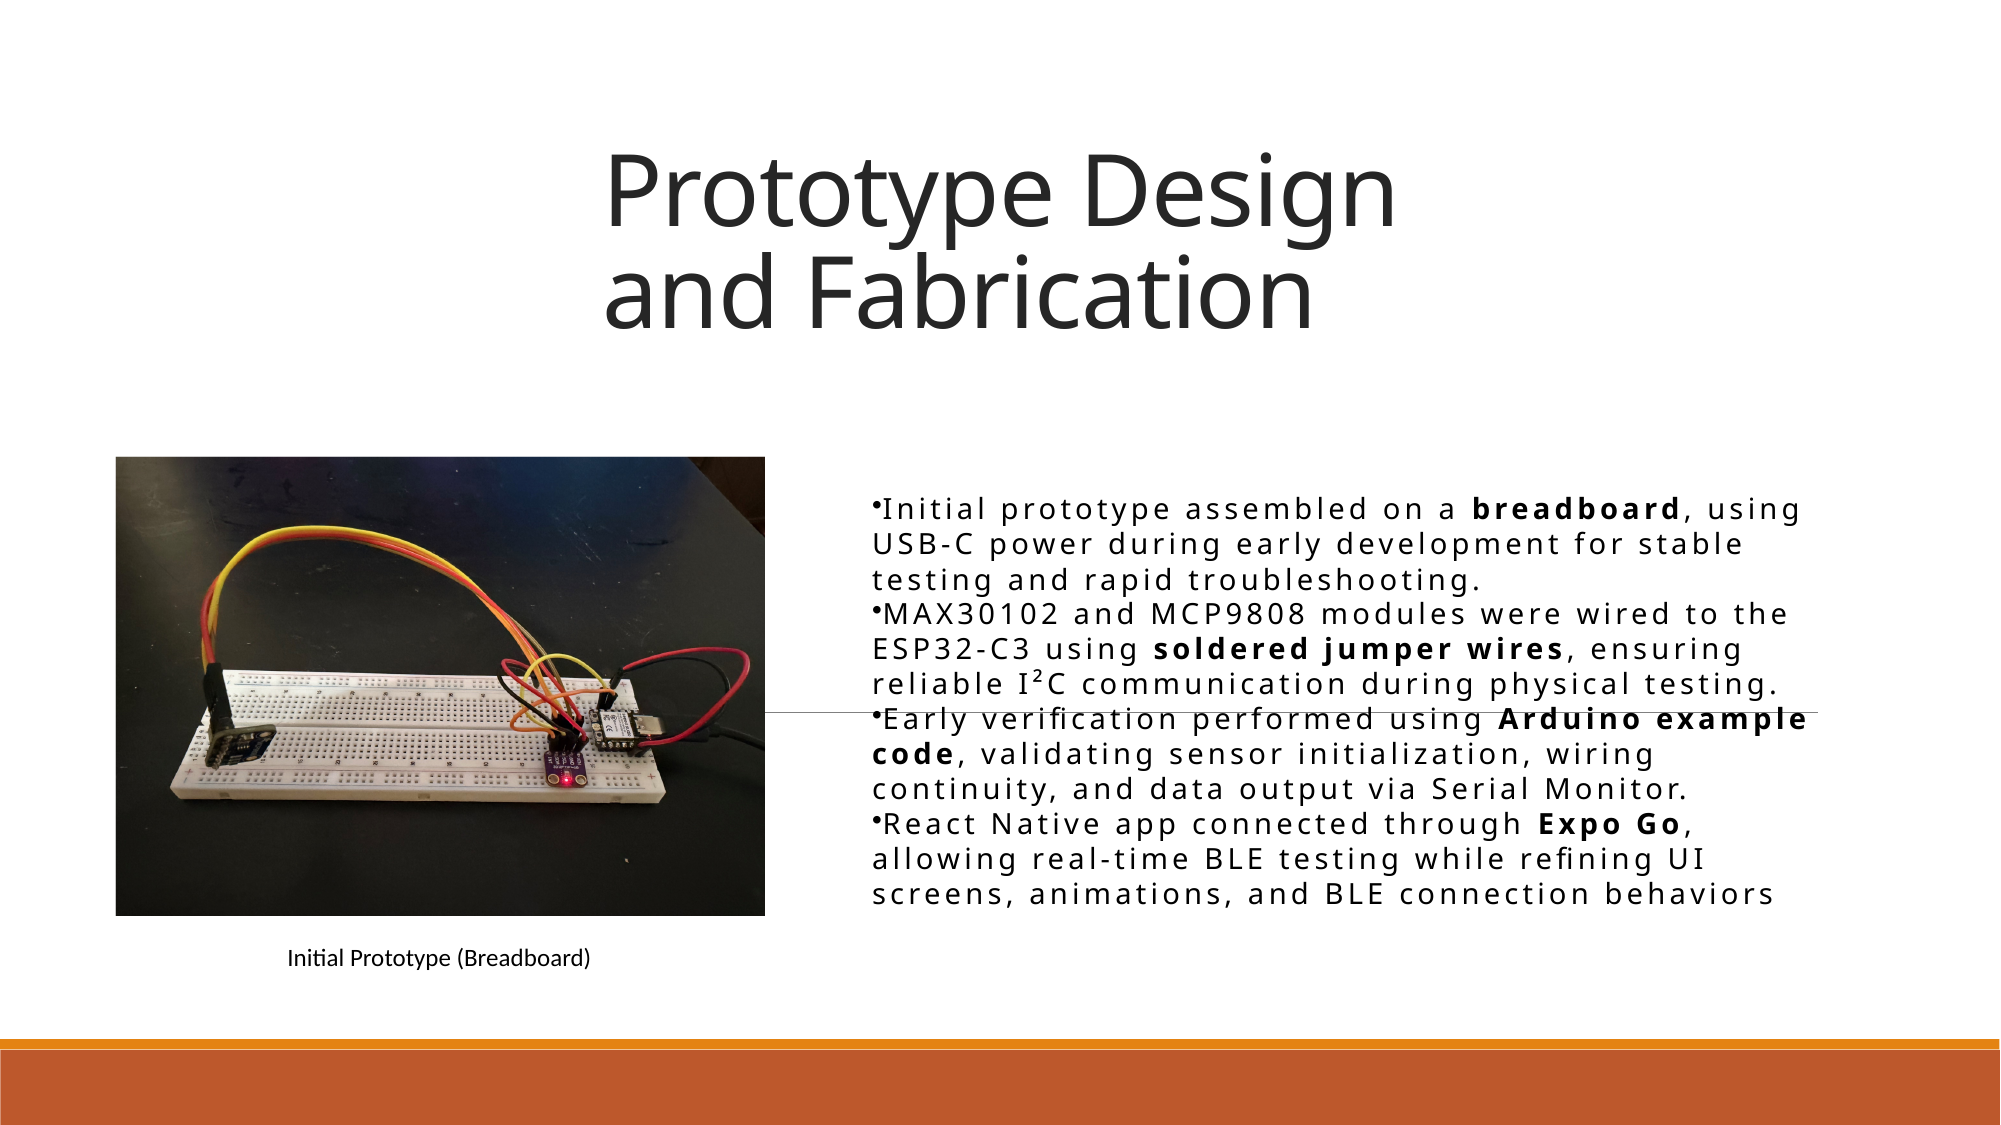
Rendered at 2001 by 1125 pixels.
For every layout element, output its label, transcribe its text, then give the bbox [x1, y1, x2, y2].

title Prototype Design and Fabrication [587, 158, 1426, 357]
picture [115, 455, 765, 917]
list Initial prototype assembled on a breadboard, using USB-C power during early development for stable testing and rapid troubleshooting. MAX30102 and MCP9808 modules were wired to the ESP32-C3 using soldered jumper wires, ensuring reliable I²C communication during physical testing. Early verification performed using Arduino example code, validating sensor initialization, wiring continuity, and data output via Serial Monitor. React Native app connected through Expo Go, allowing real-time BLE testing while refining UI screens, animations, and BLE connection behaviors [857, 374, 1847, 1027]
text_box Initial Prototype (Breadboard) [152, 933, 727, 979]
